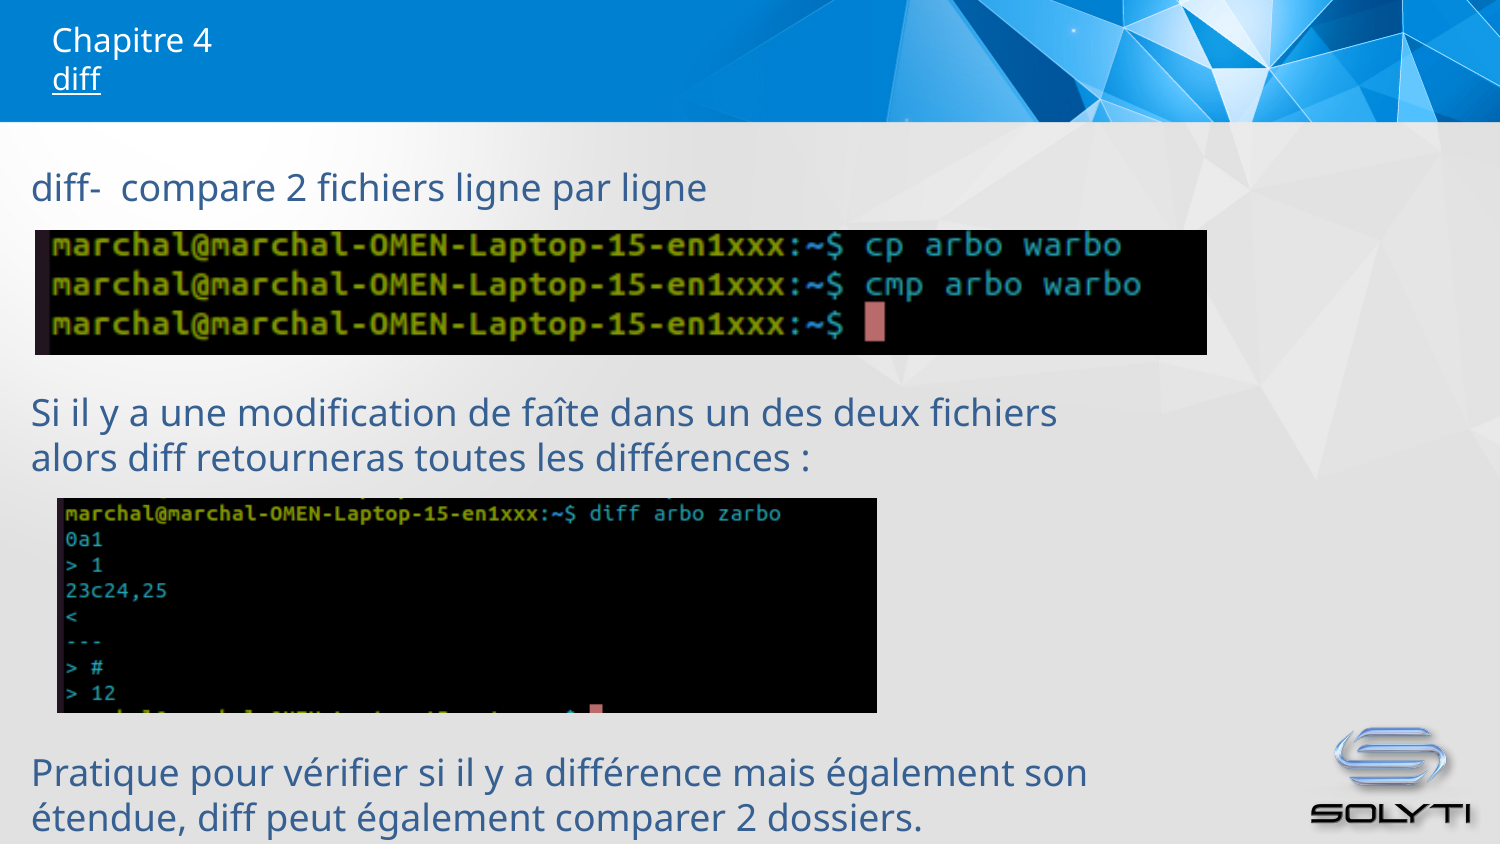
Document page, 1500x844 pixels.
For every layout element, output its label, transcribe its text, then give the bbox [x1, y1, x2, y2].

list diff [52, 58, 636, 104]
picture [0, 0, 1500, 844]
text_box diff- compare 2 fichiers ligne par ligne Si il y a une modification de faîte dans un des deux fichiers alors diff retourneras toutes les différences : Pratique pour vérifier si il y a différence mais également son étendue, diff peut également comparer 2 dossiers. [15, 156, 1136, 844]
picture [57, 498, 878, 713]
list Chapitre 4 [51, 19, 384, 55]
